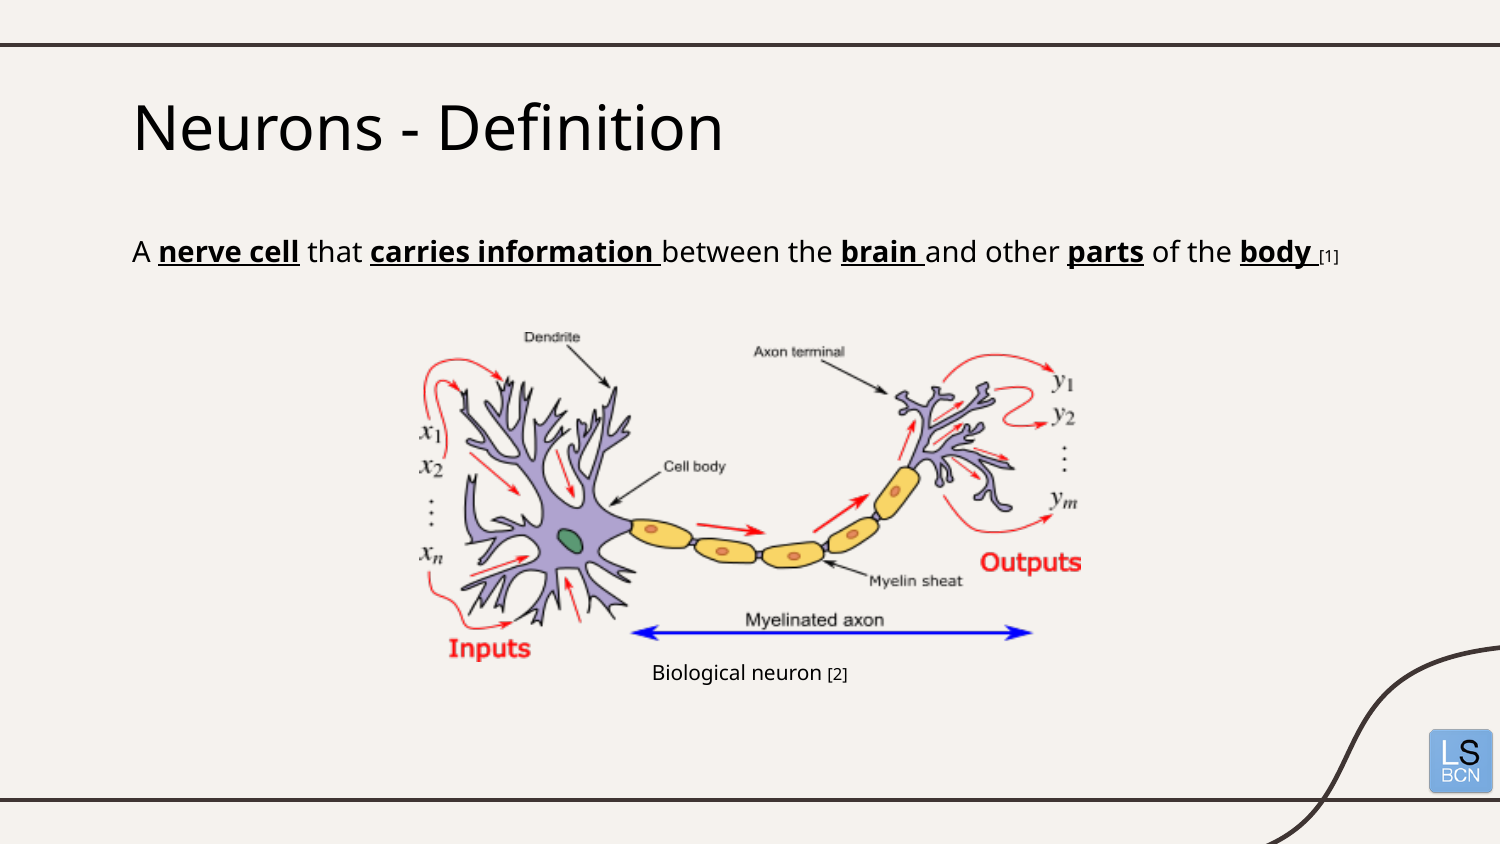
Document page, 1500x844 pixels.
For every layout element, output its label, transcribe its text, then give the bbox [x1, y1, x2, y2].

text_box A nerve cell that carries information between the brain and other parts of the body [1] [116, 217, 1434, 718]
text_box Biological neuron [2] [598, 671, 901, 690]
picture [419, 332, 1081, 662]
picture [1421, 721, 1500, 801]
title Neurons - Definition [116, 72, 1278, 167]
